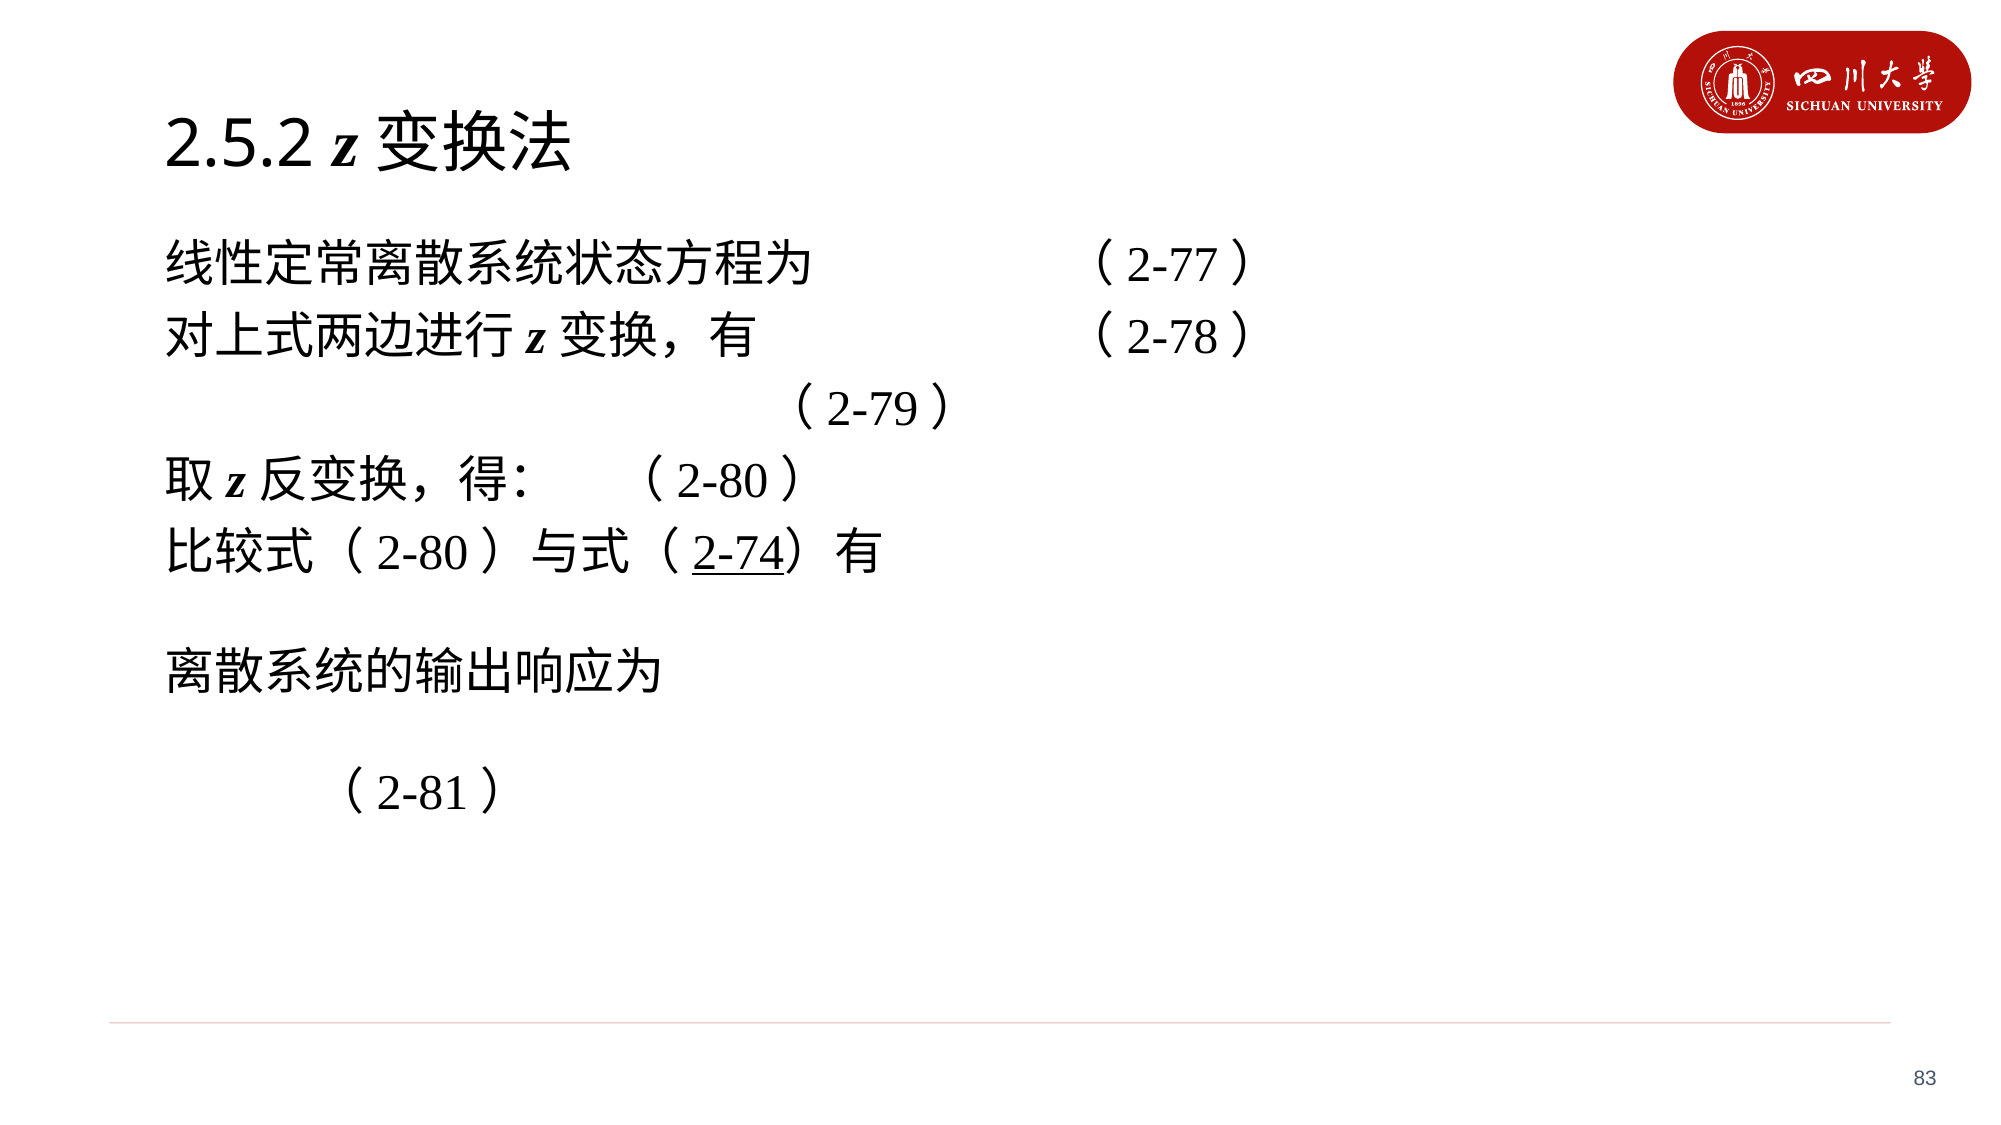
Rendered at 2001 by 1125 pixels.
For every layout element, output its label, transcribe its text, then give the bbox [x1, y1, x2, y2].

text_box 83 [1862, 1057, 1988, 1118]
title 2.5.2 z变换法 [149, 101, 1851, 213]
